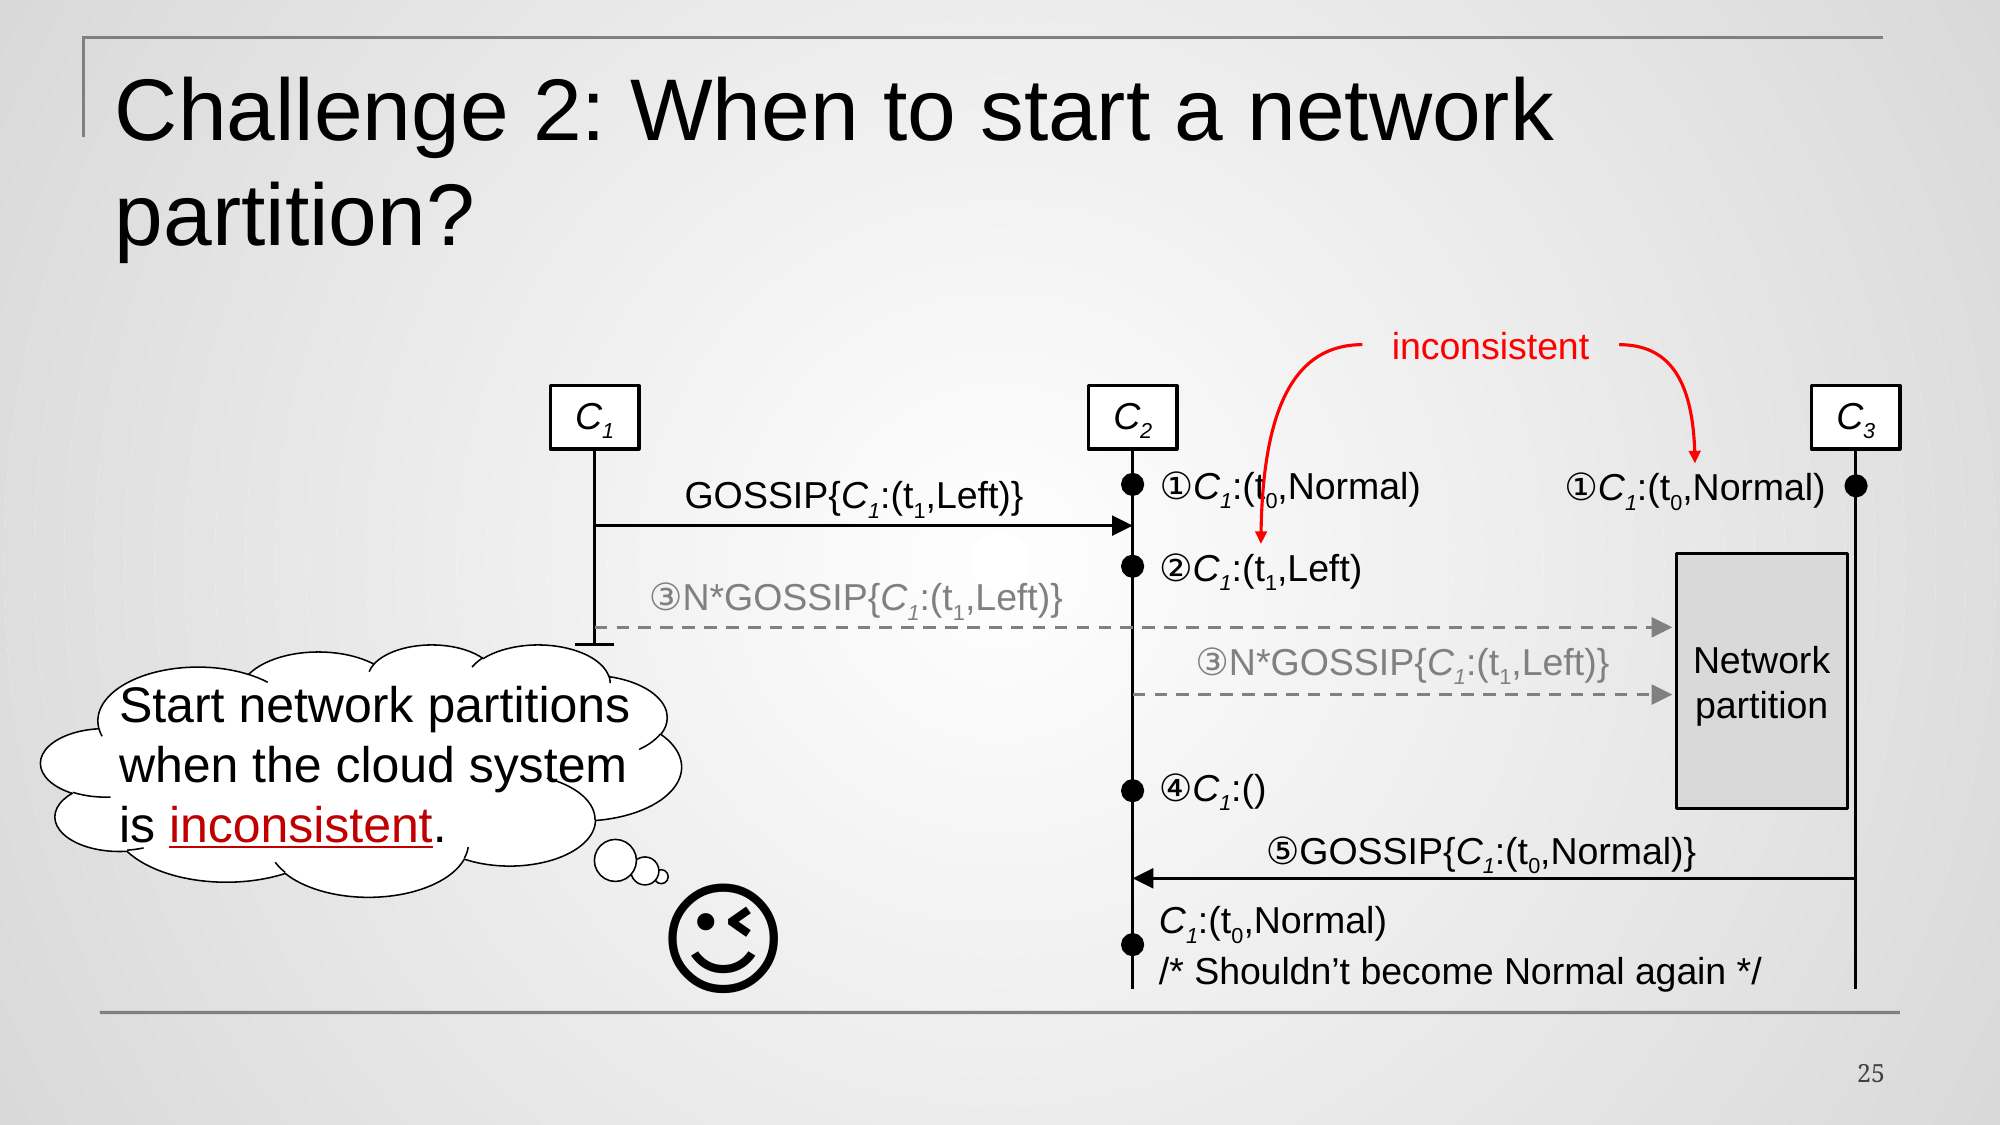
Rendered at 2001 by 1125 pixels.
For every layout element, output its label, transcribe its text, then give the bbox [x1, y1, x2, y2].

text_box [549, 385, 1901, 990]
slide_number 25 [1433, 1023, 1901, 1100]
text_box 😉 [643, 999, 804, 1017]
text_box Start network partitions when the cloud system is inconsistent. [104, 665, 544, 861]
text_box inconsistent [1362, 314, 1619, 375]
text_box [470, 861, 544, 867]
title Challenge 2: When to start a network partition? [99, 45, 1900, 233]
text_box [139, 861, 464, 898]
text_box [1618, 344, 1696, 464]
text_box [40, 702, 104, 851]
text_box [261, 644, 544, 665]
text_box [1260, 344, 1363, 544]
